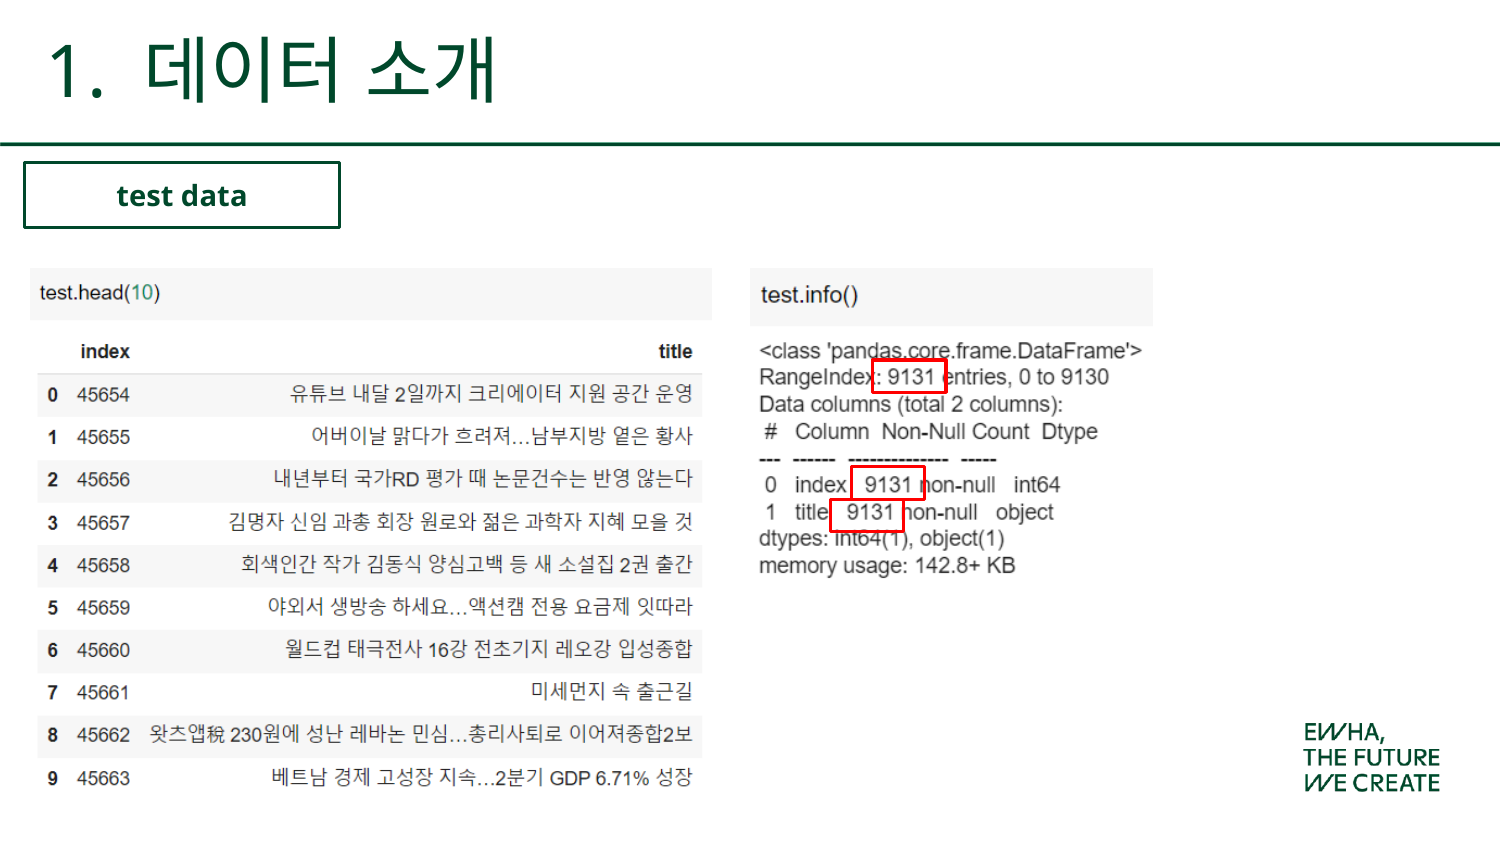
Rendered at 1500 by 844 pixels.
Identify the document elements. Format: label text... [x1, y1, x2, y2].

text_box test data [24, 162, 340, 228]
text_box 1. 데이터 소개 [30, 7, 881, 141]
picture [0, 0, 1500, 844]
